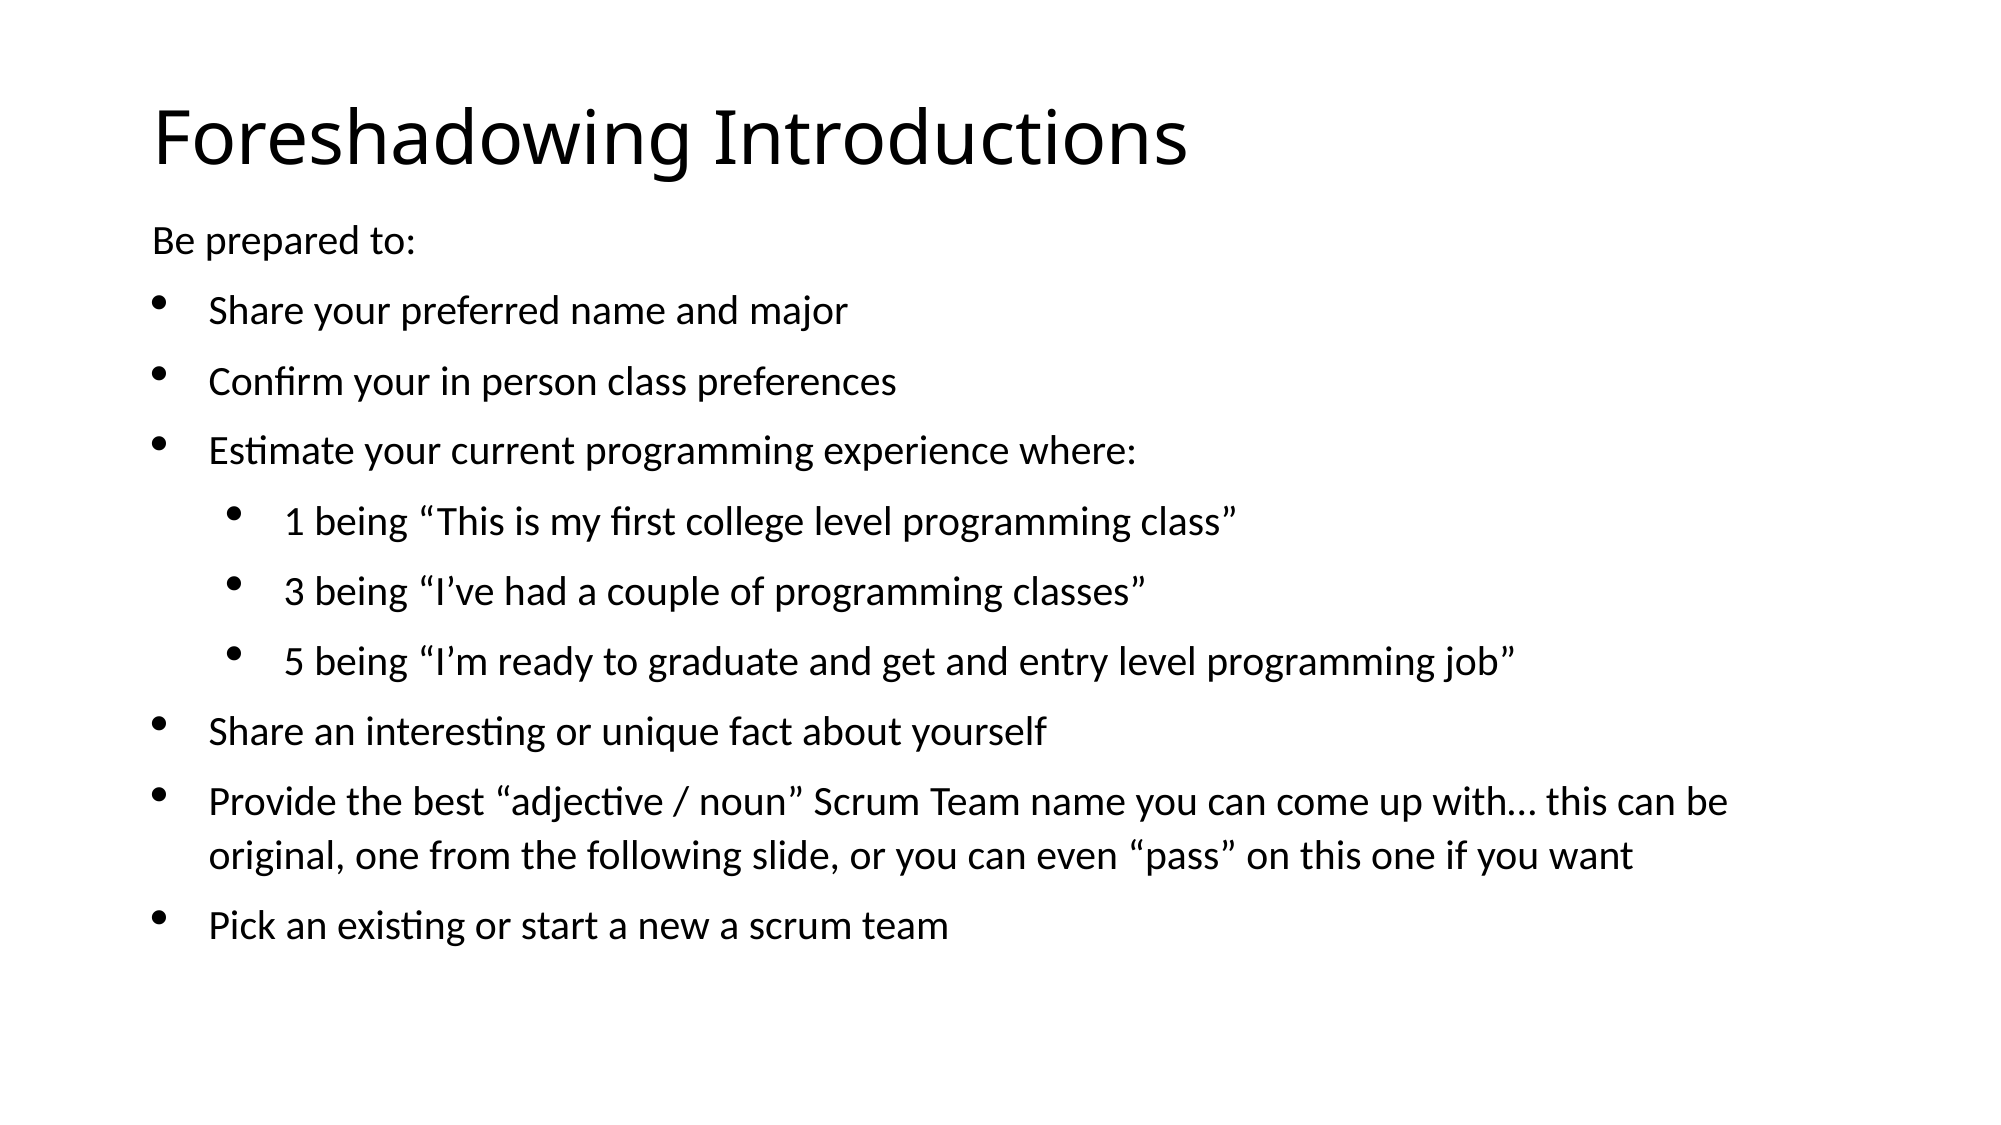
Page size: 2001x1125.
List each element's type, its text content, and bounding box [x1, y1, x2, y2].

title Foreshadowing Introductions [137, 77, 1863, 202]
text_box Be prepared to: Share your preferred name and major Confirm your in person class preferences Estimate your current programming experience where: 1 being “This is my first college level programming class” 3 being “I’ve had a couple of programming classes” 5 being “I’m ready to graduate and get and entry level programming job” Share an interesting or unique fact about yourself Provide the best “adjective / noun” Scrum Team name you can come up with… this can be original, one from the following slide, or you can even “pass” on this one if you want Pick an existing or start a new a scrum team [137, 202, 1863, 956]
